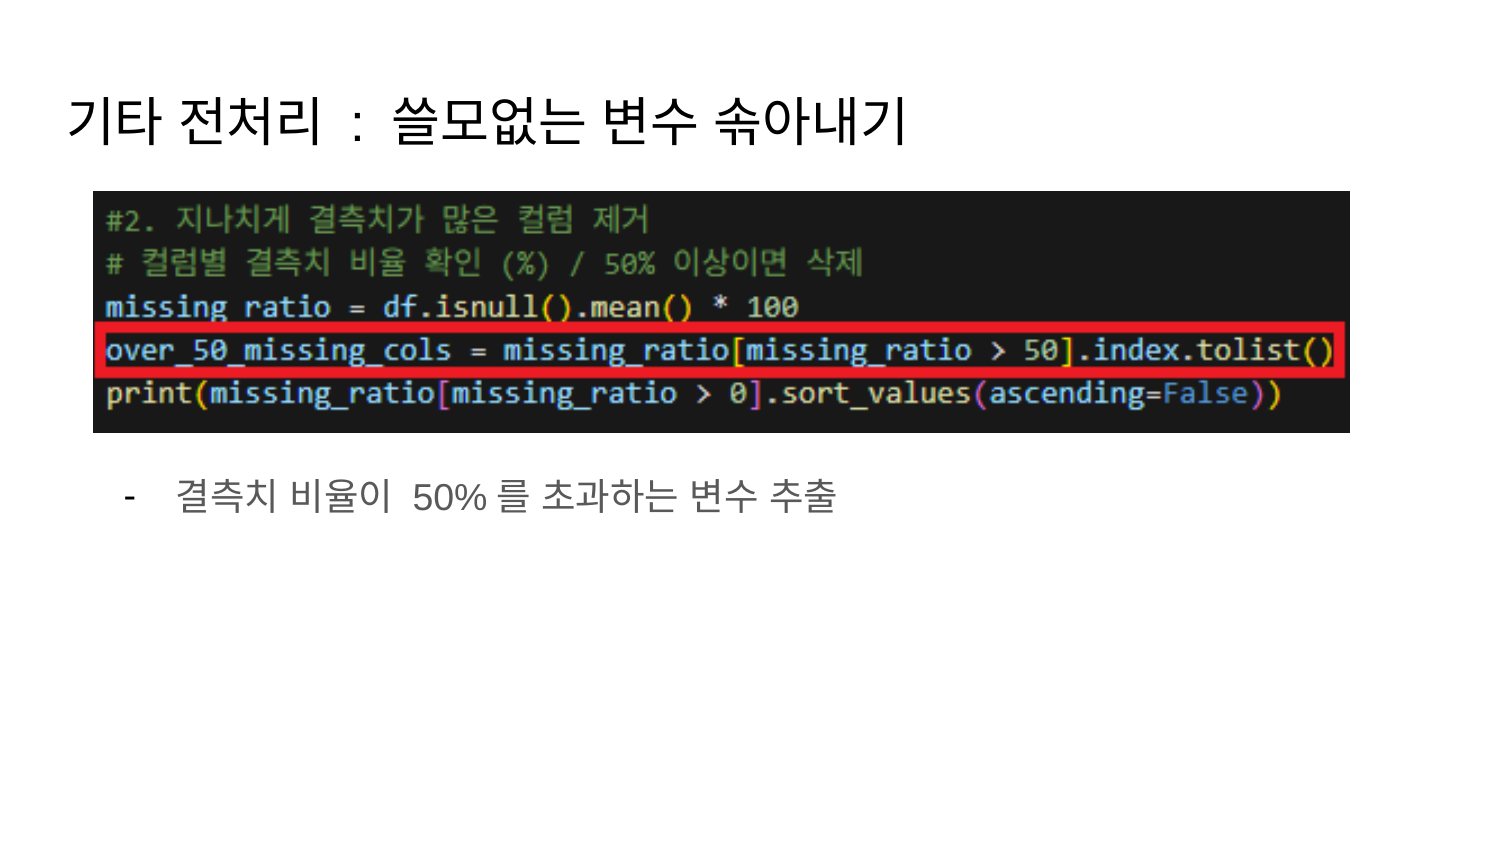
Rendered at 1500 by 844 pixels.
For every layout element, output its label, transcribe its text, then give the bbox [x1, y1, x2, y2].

title 기타 전처리 : 쓸모없는 변수 솎아내기 [51, 72, 1449, 167]
list 결측치 비율이 50%를 초과하는 변수 추출 [85, 458, 1312, 543]
picture [92, 191, 1350, 433]
